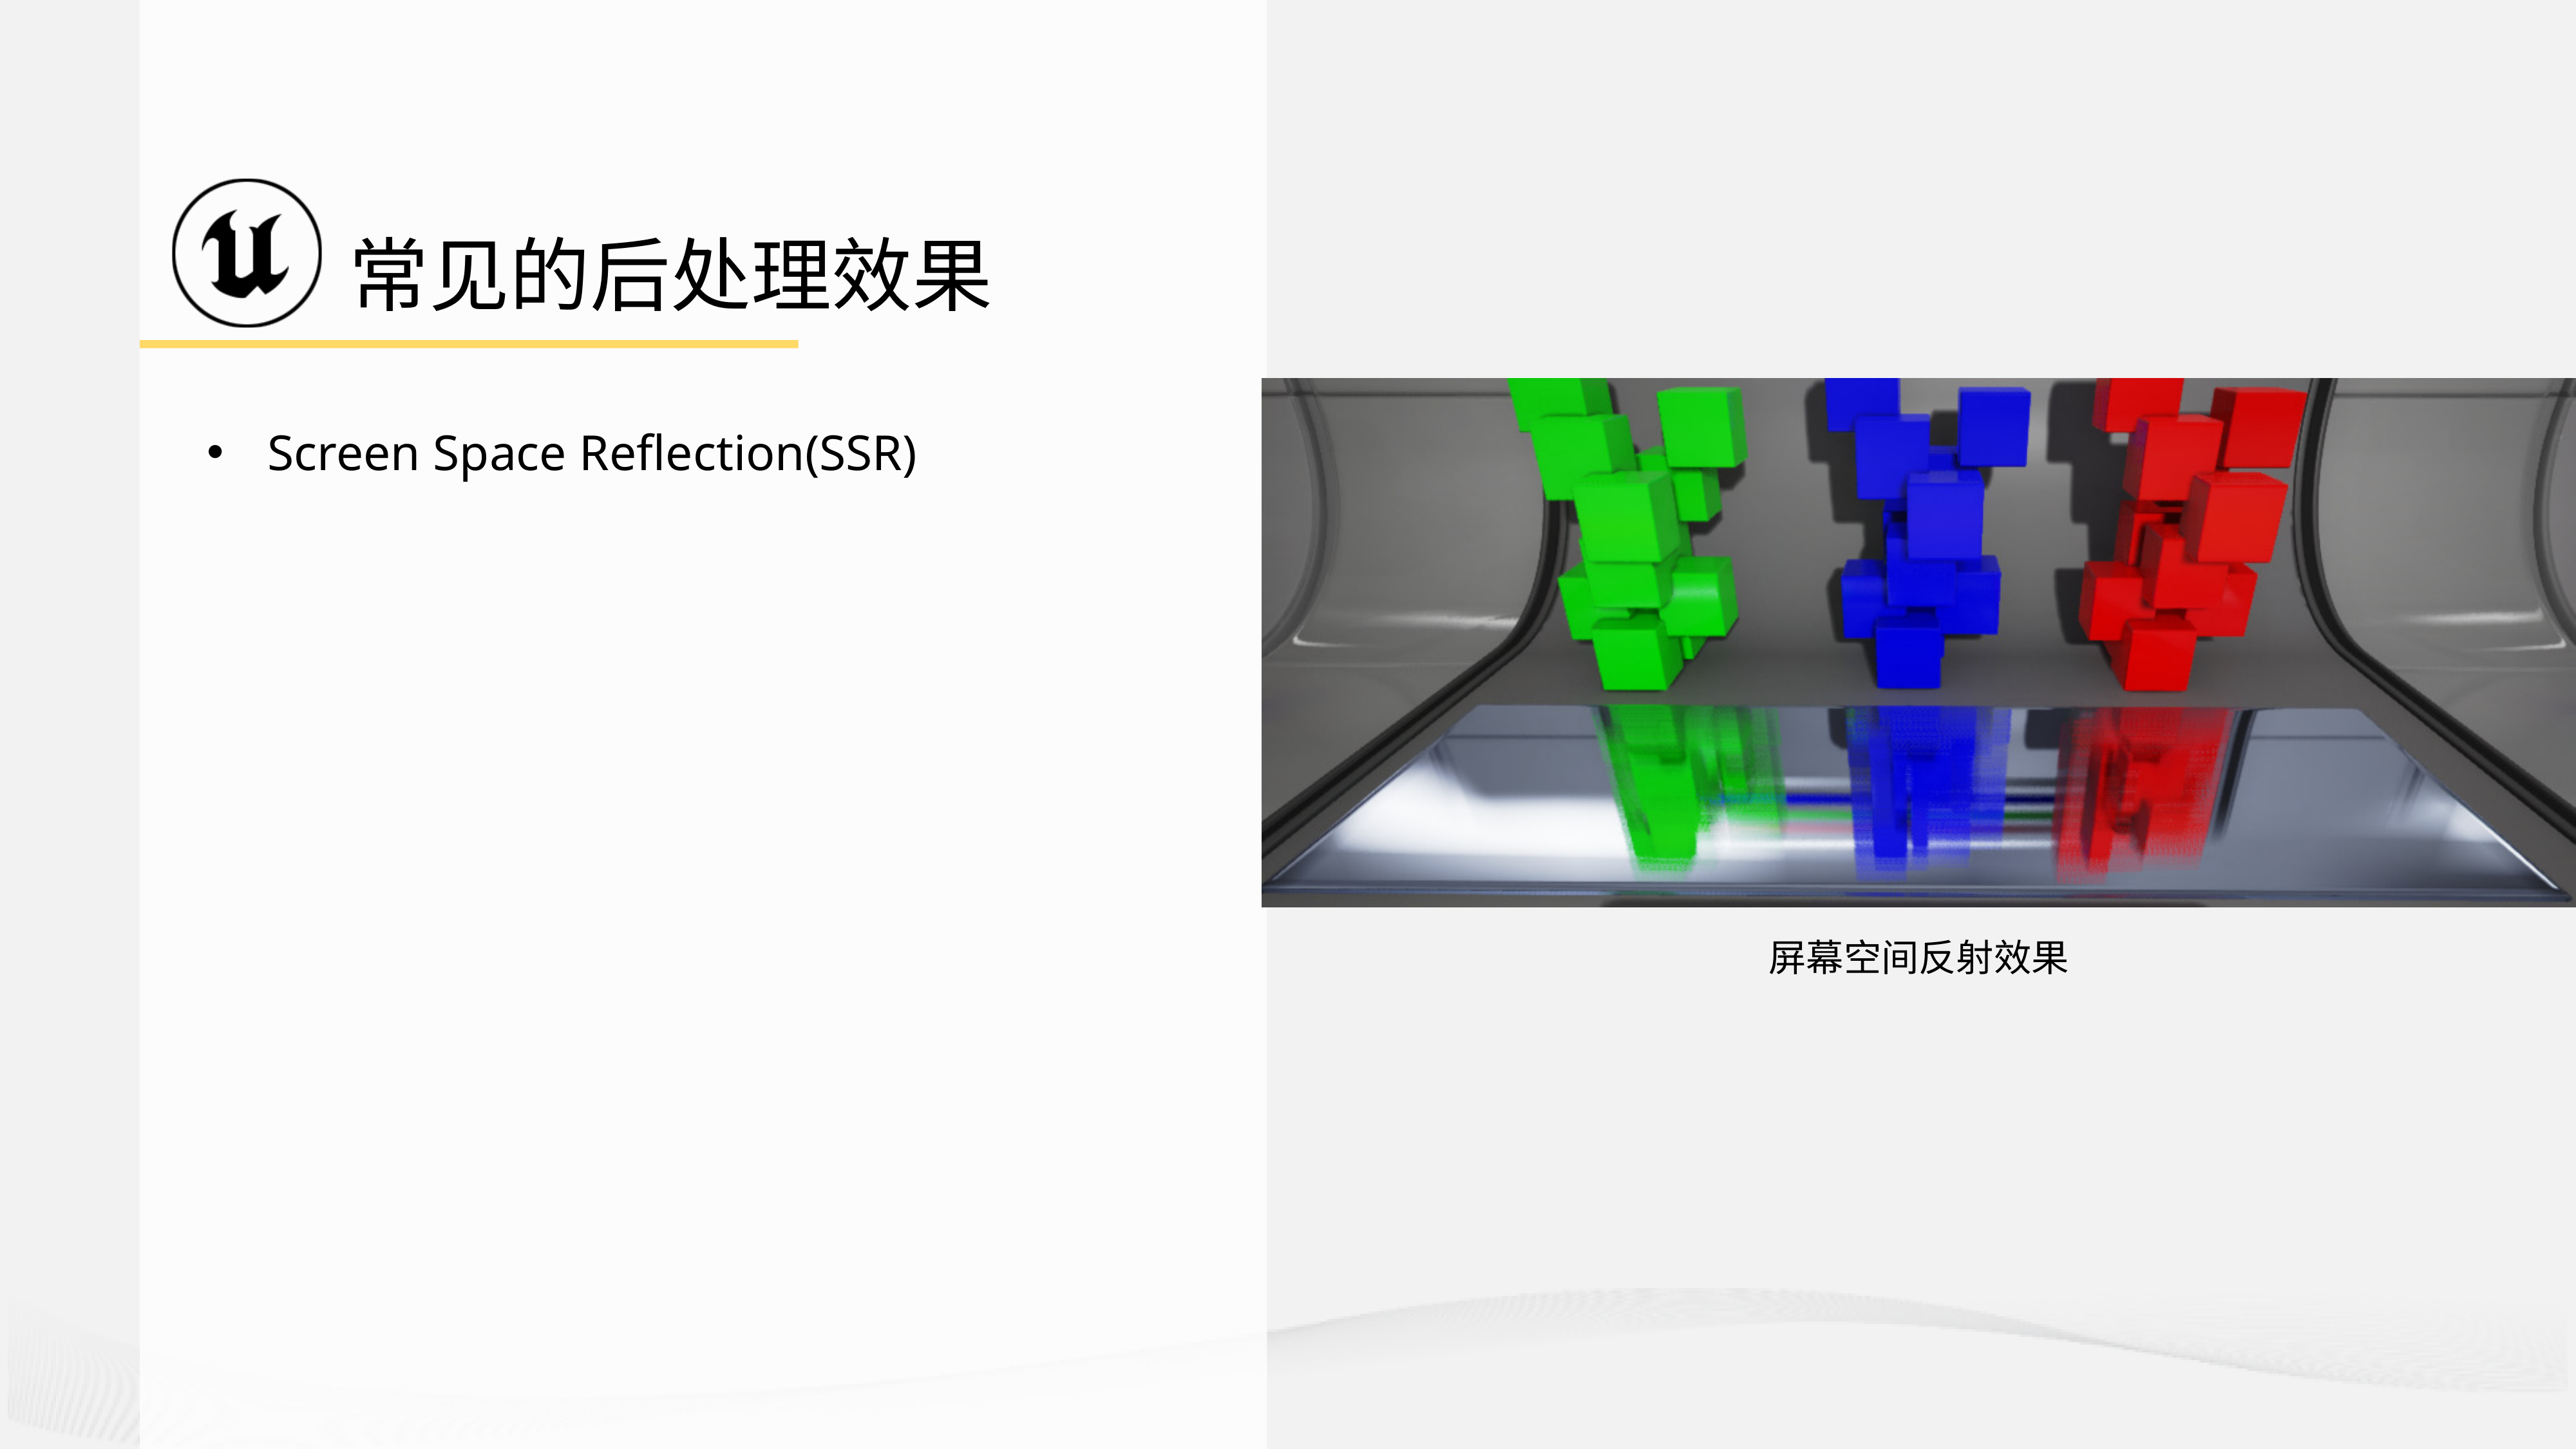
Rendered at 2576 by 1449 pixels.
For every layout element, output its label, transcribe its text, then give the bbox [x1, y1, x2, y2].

picture [170, 176, 323, 330]
text_box 屏幕空间反射效果 [1649, 929, 2188, 985]
picture [1262, 378, 2576, 907]
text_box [139, 0, 1267, 1449]
